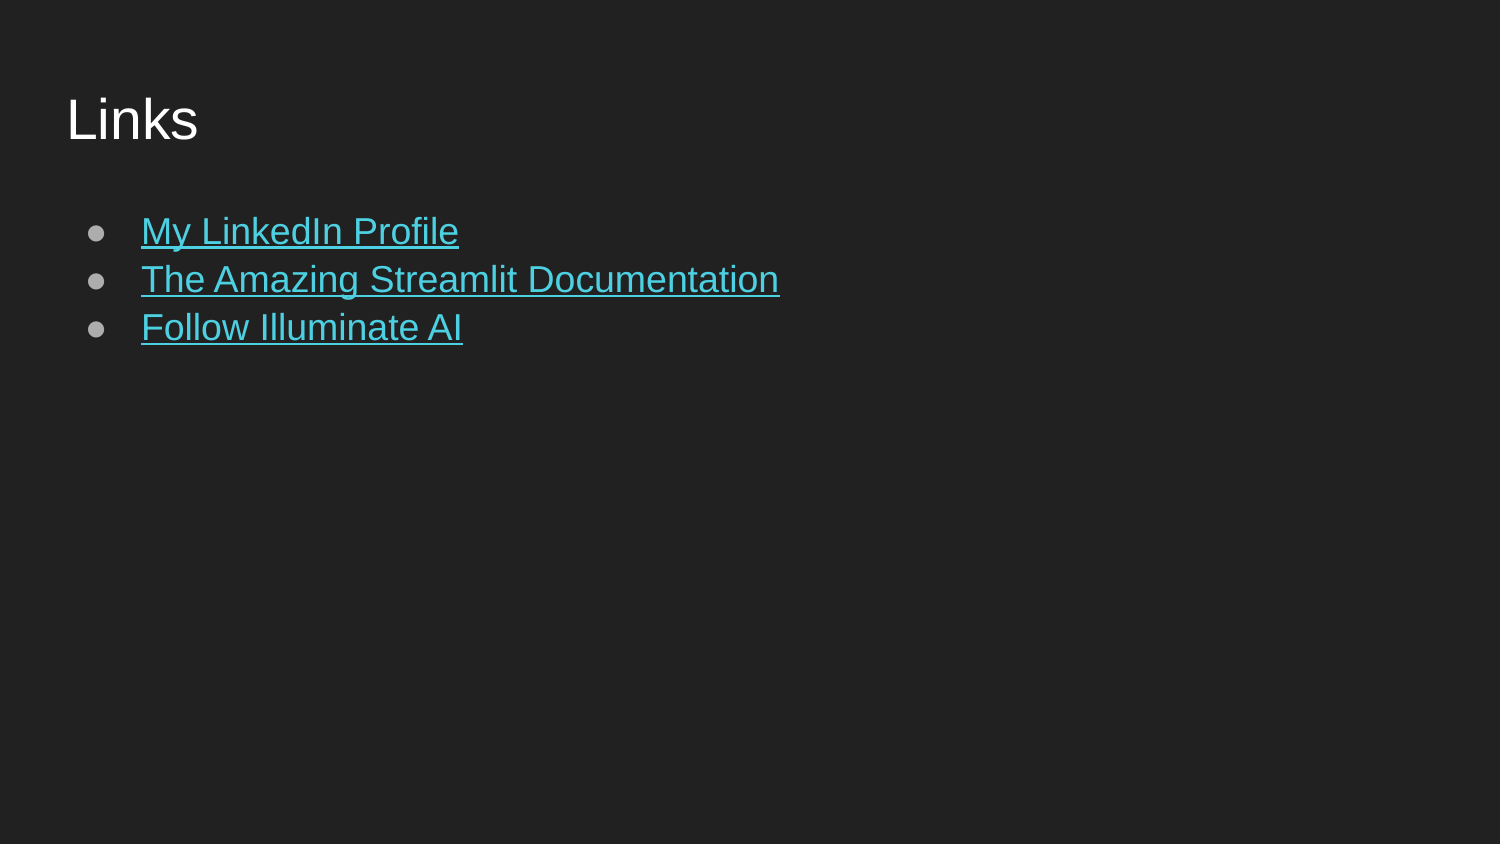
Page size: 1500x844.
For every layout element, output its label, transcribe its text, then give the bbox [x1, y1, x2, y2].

list My LinkedIn Profile The Amazing Streamlit Documentation Follow Illuminate AI [51, 189, 1449, 750]
title Links [51, 72, 1449, 167]
